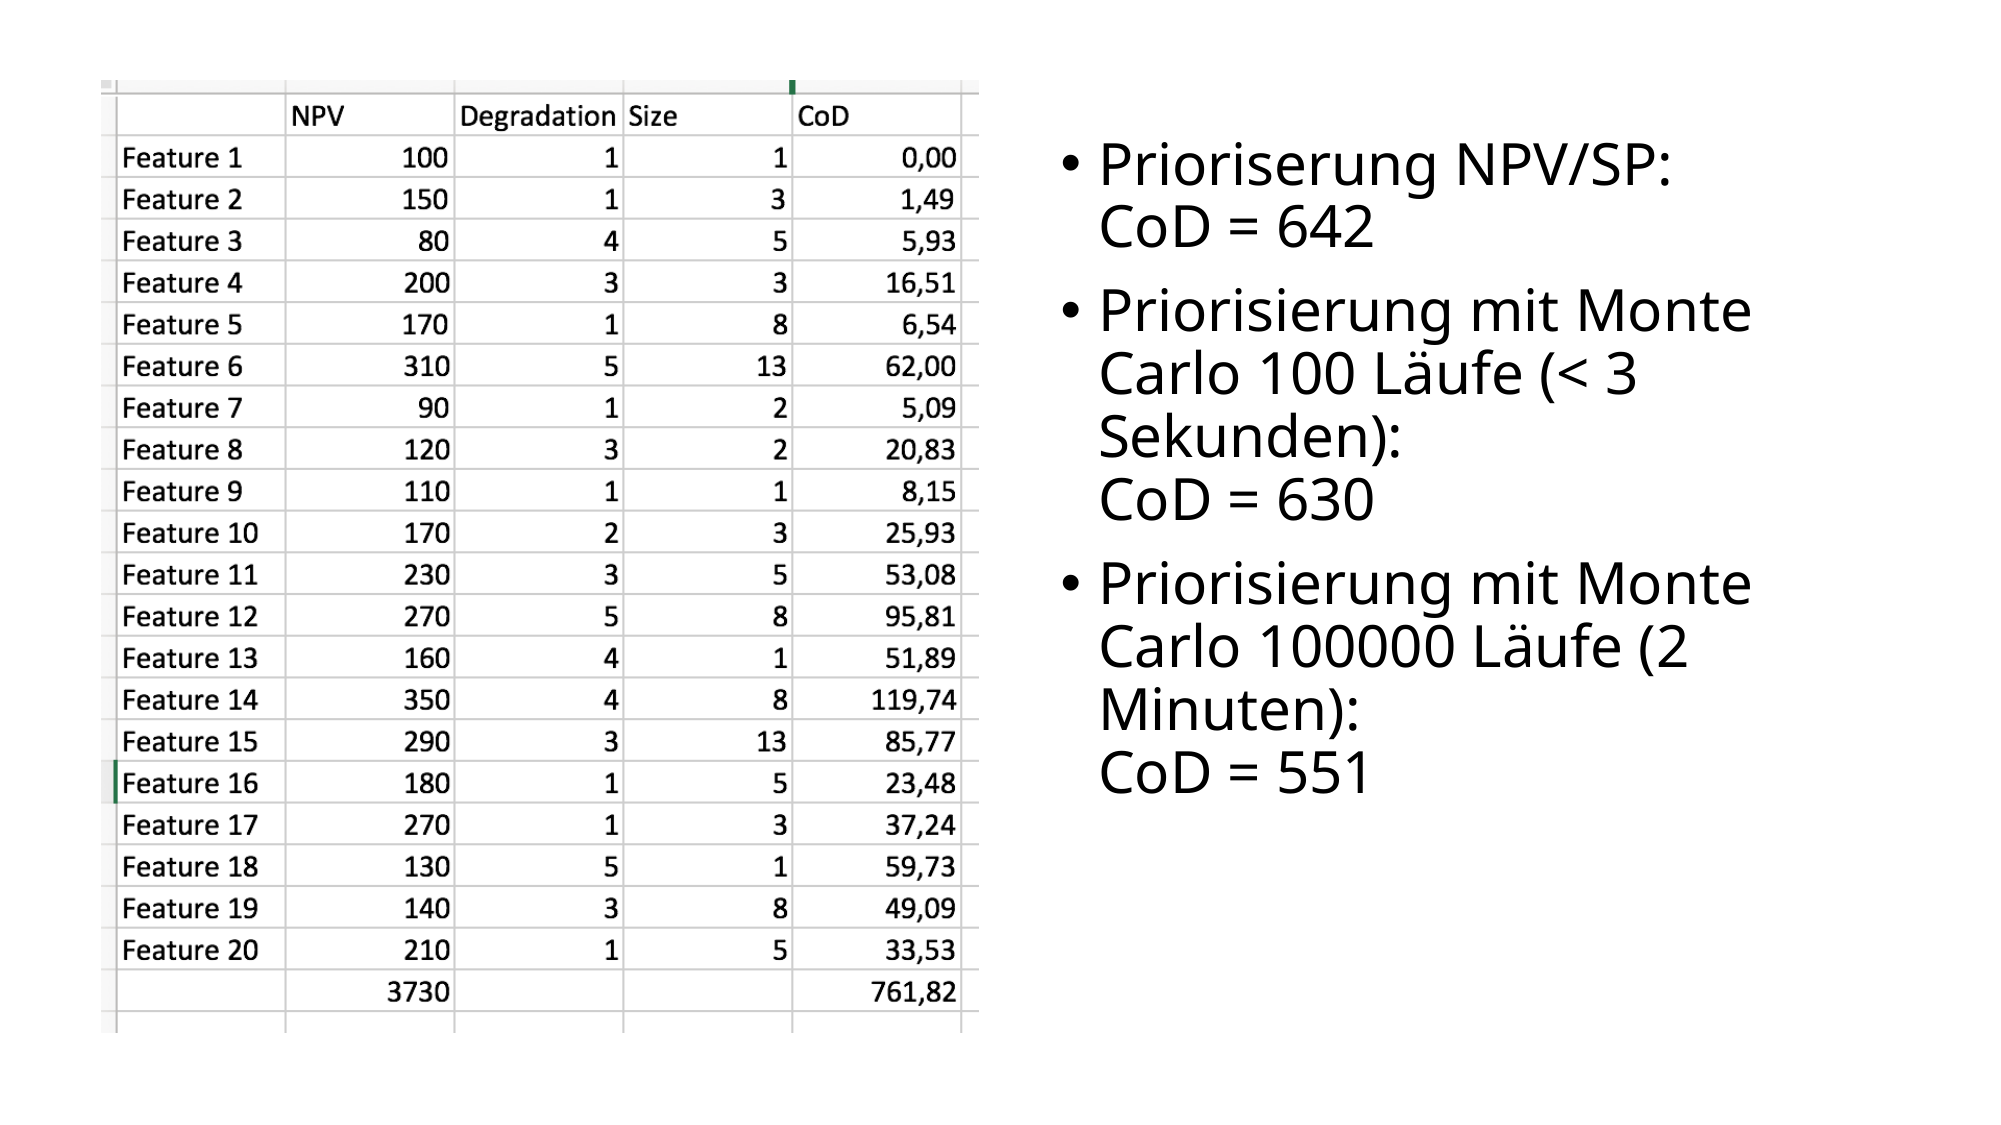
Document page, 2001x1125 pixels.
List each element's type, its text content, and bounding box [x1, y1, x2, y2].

picture [101, 80, 979, 1033]
text_box Prioriserung NPV/SP: CoD = 642 Priorisierung mit Monte Carlo 100 Läufe (< 3 Sekunden): CoD = 630 Priorisierung mit Monte Carlo 100000 Läufe (2 Minuten): CoD = 551 [1045, 127, 1863, 841]
